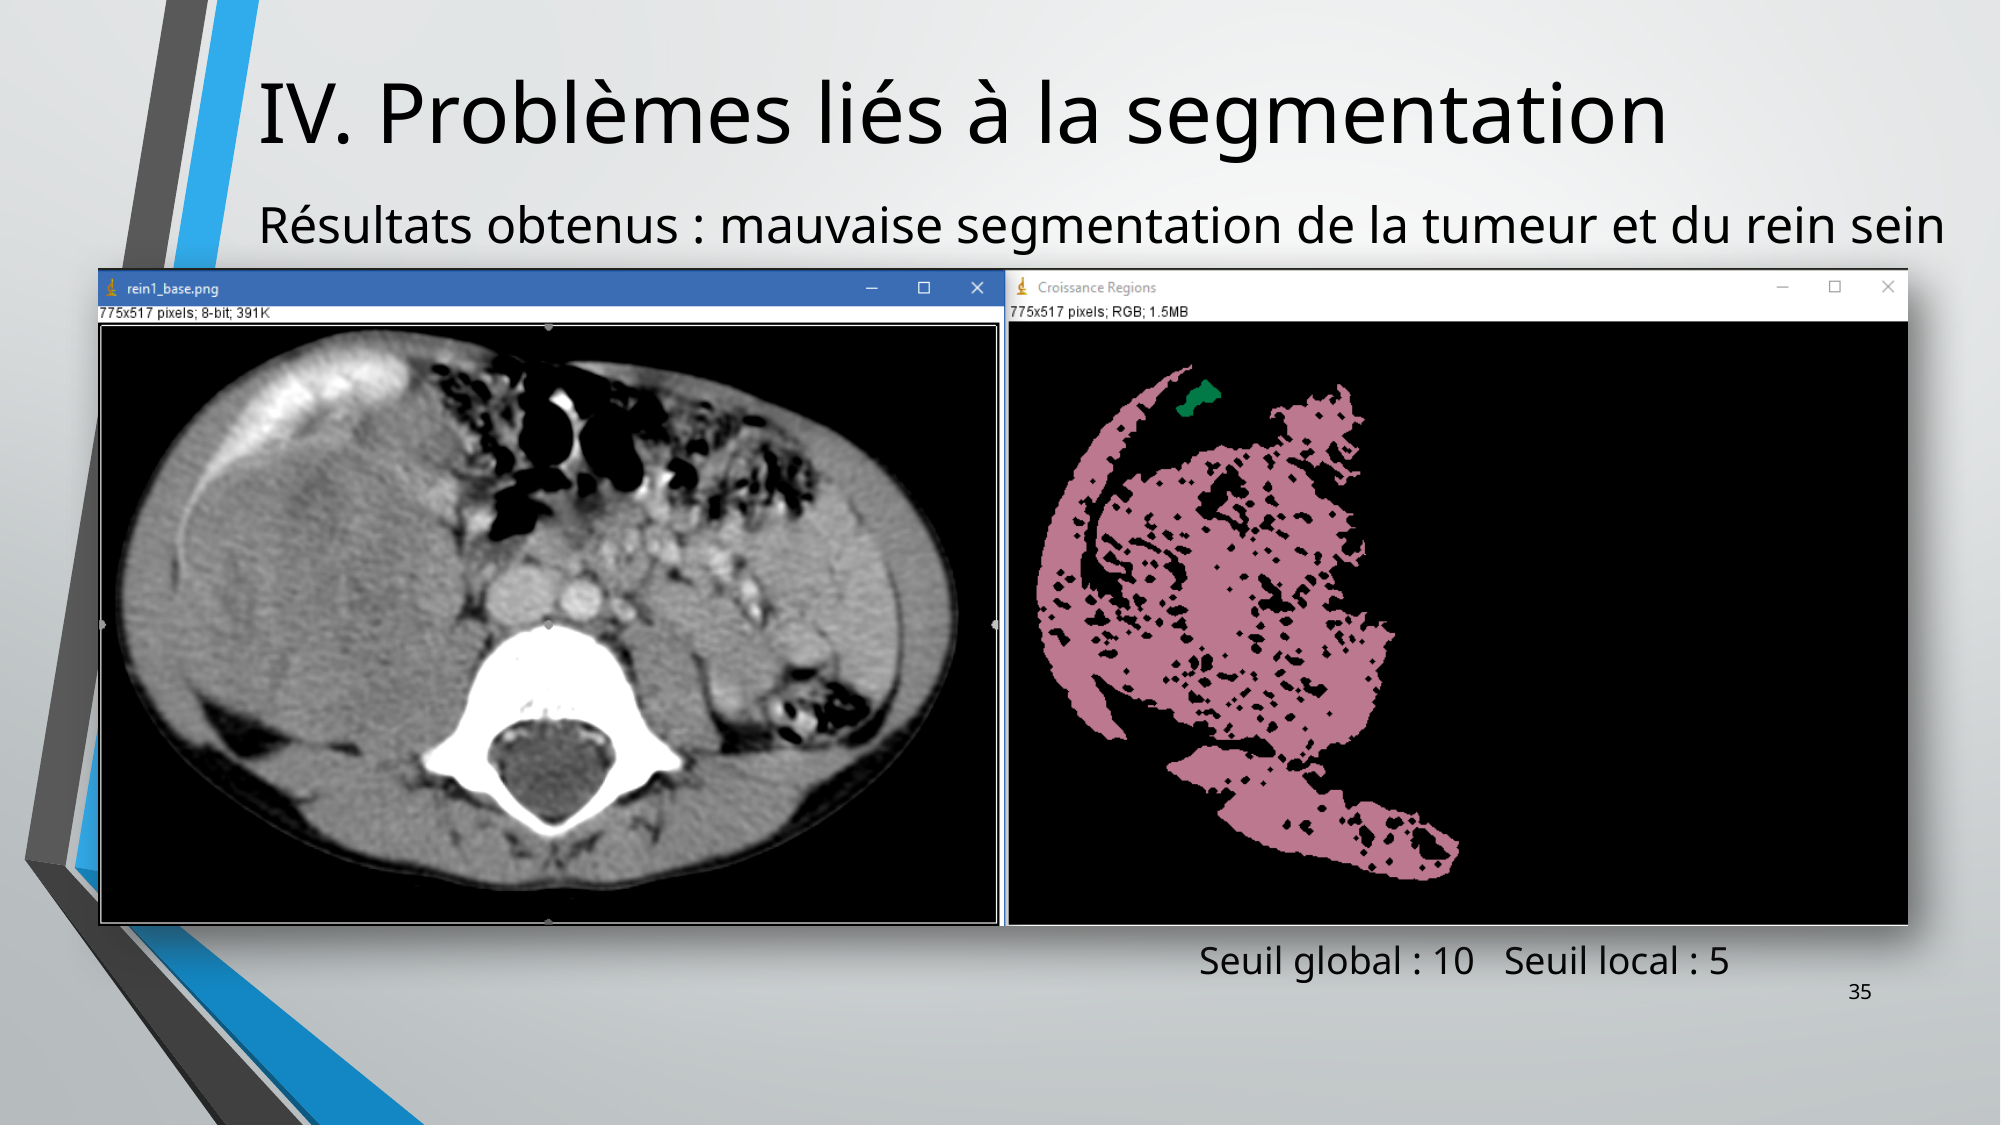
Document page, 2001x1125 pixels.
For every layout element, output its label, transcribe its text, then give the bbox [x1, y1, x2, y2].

list Résultats obtenus : mauvaise segmentation de la tumeur et du rein sein [243, 186, 1979, 893]
text_box Seuil global : 10 Seuil local : 5 [1184, 929, 2000, 990]
title IV. Problèmes liés à la segmentation [243, 51, 1887, 186]
picture [98, 268, 1908, 926]
slide_number 35 [1796, 990, 1887, 1023]
